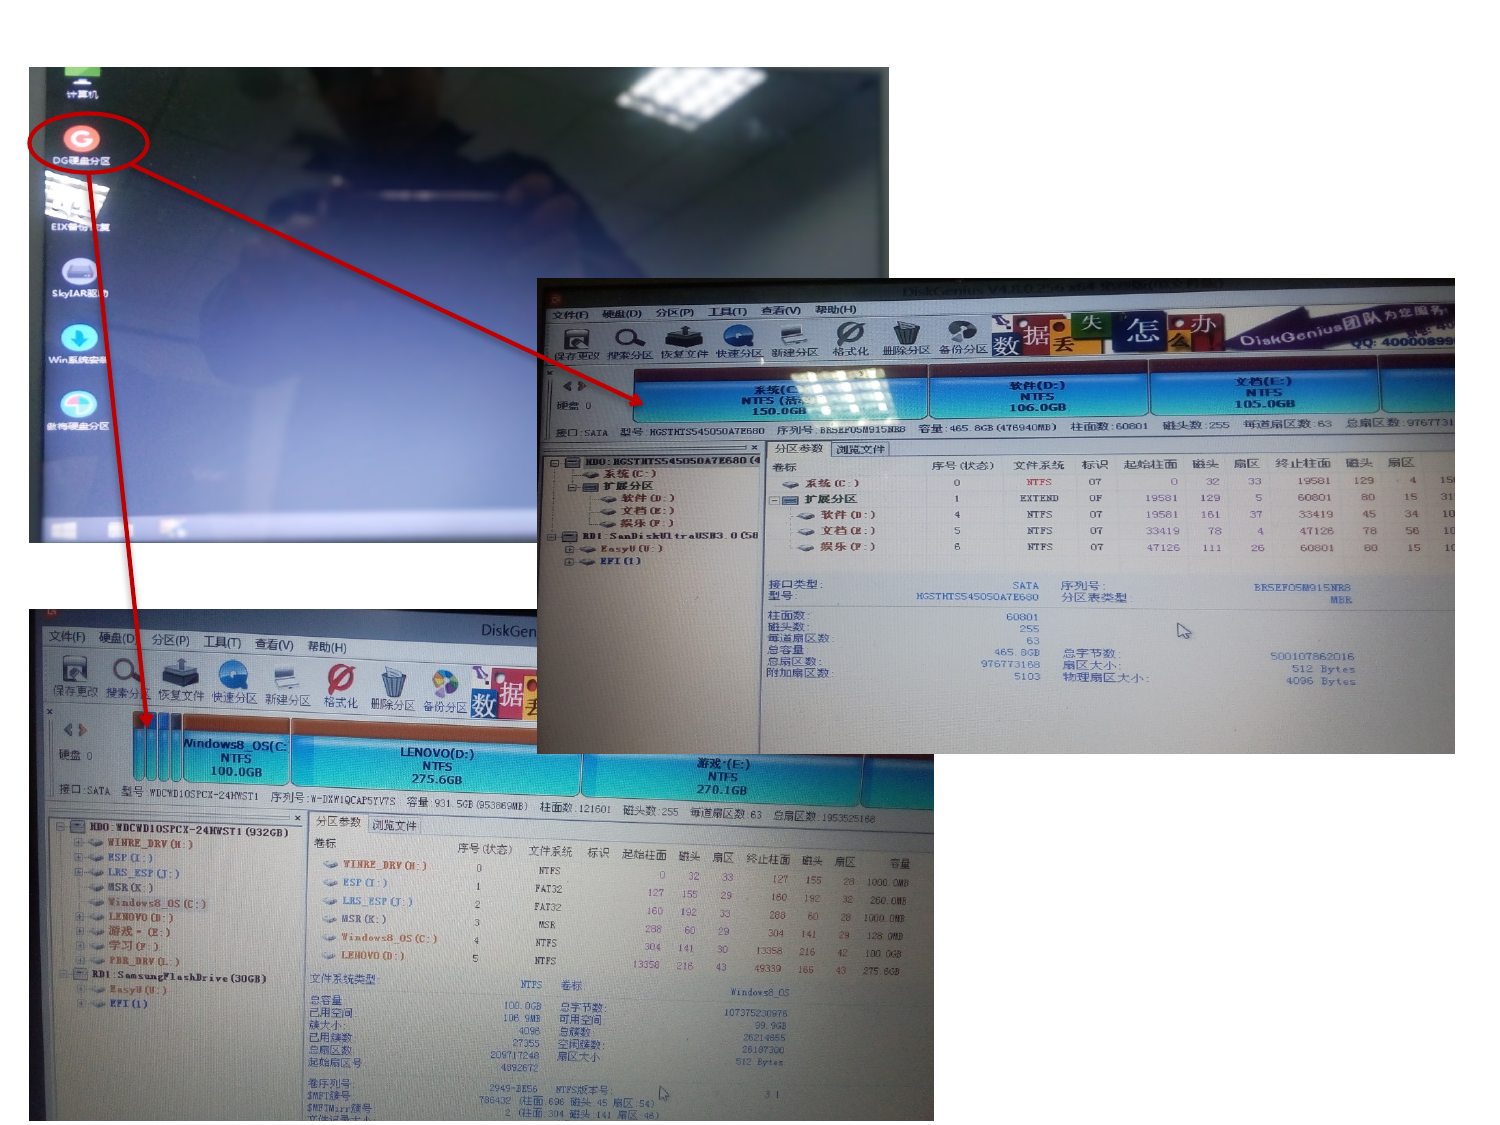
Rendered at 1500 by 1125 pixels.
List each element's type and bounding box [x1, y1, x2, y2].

text_box [129, 163, 644, 405]
list [29, 67, 889, 543]
text_box [88, 172, 148, 729]
picture [29, 278, 1455, 1121]
